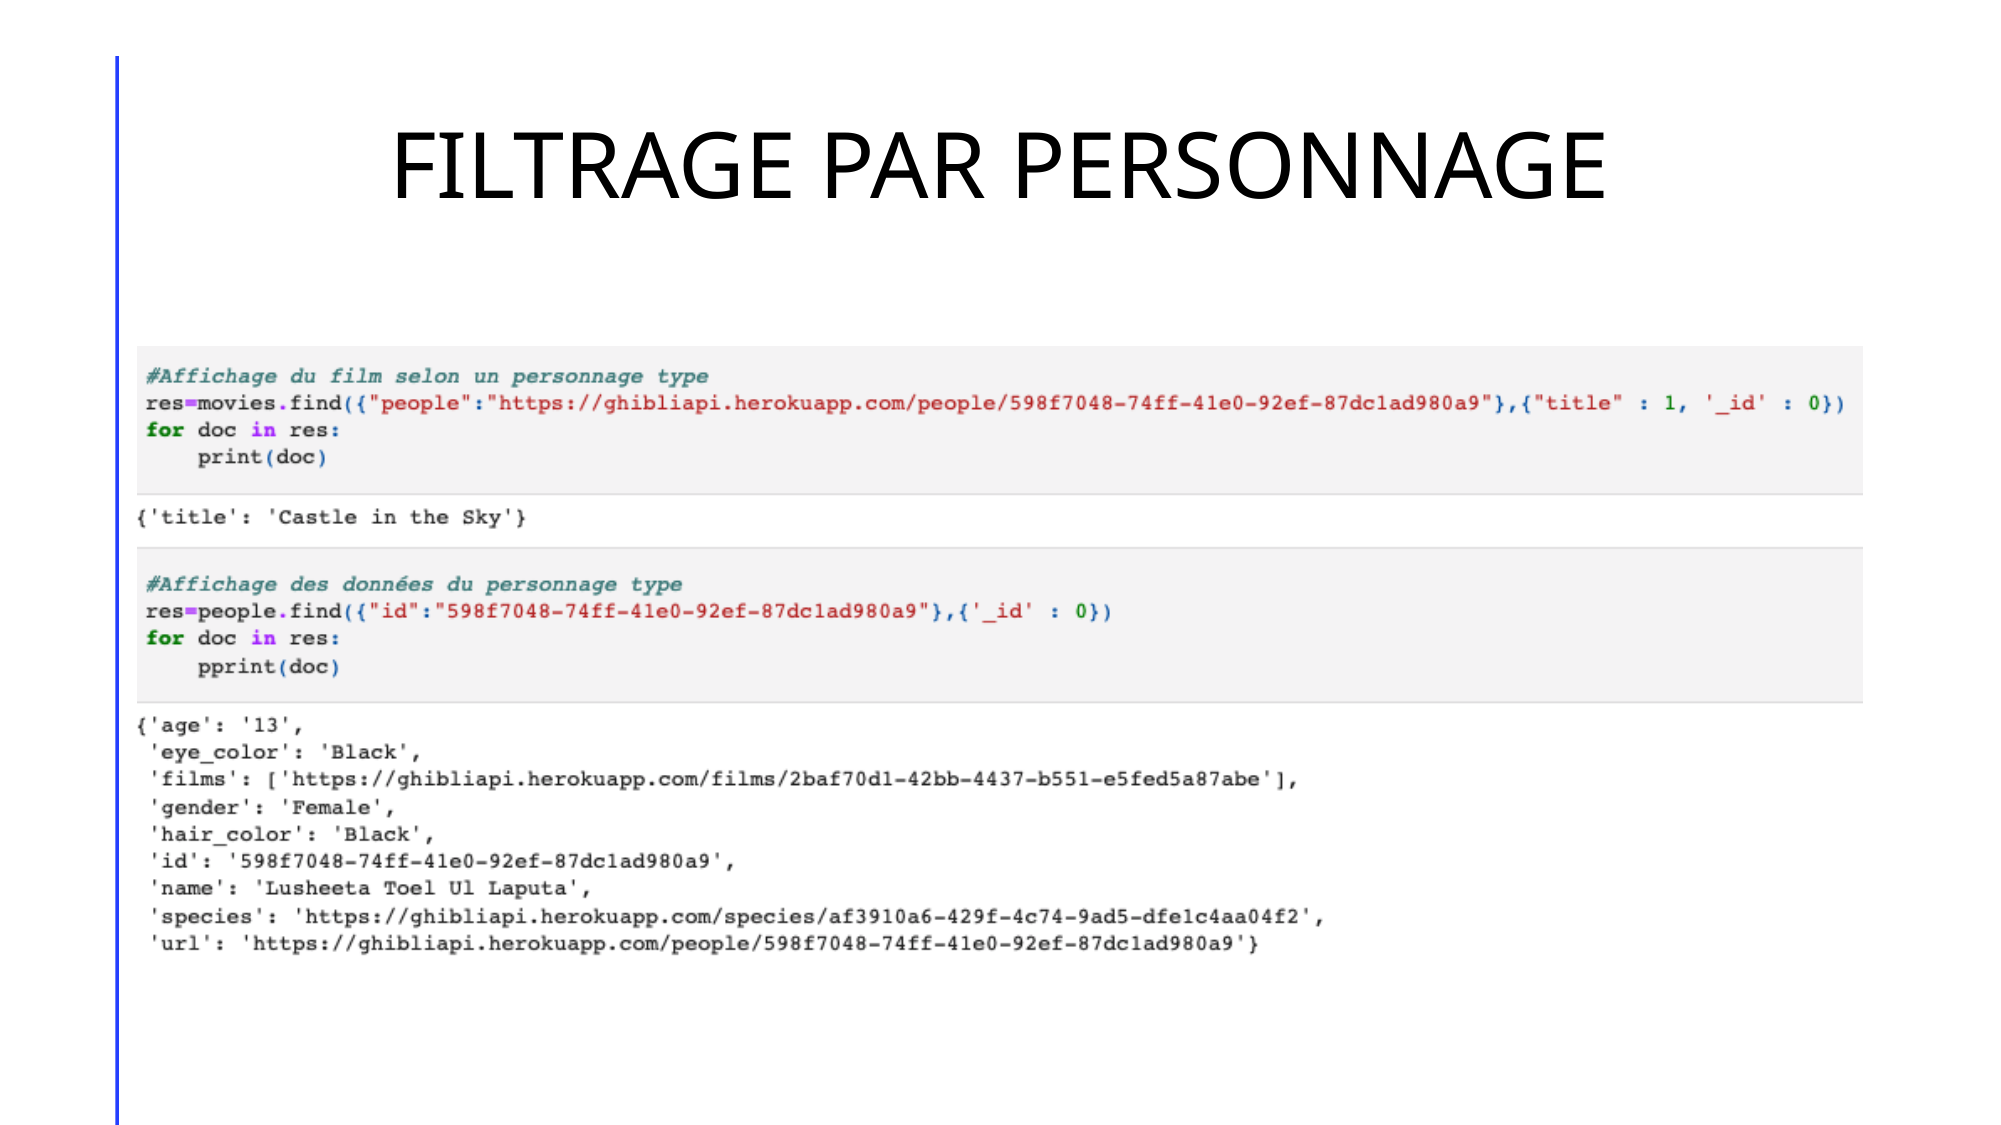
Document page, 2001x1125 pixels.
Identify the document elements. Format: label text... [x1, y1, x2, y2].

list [137, 346, 1863, 967]
title FILTRAGE PAR PERSONNAGE [137, 59, 1863, 278]
